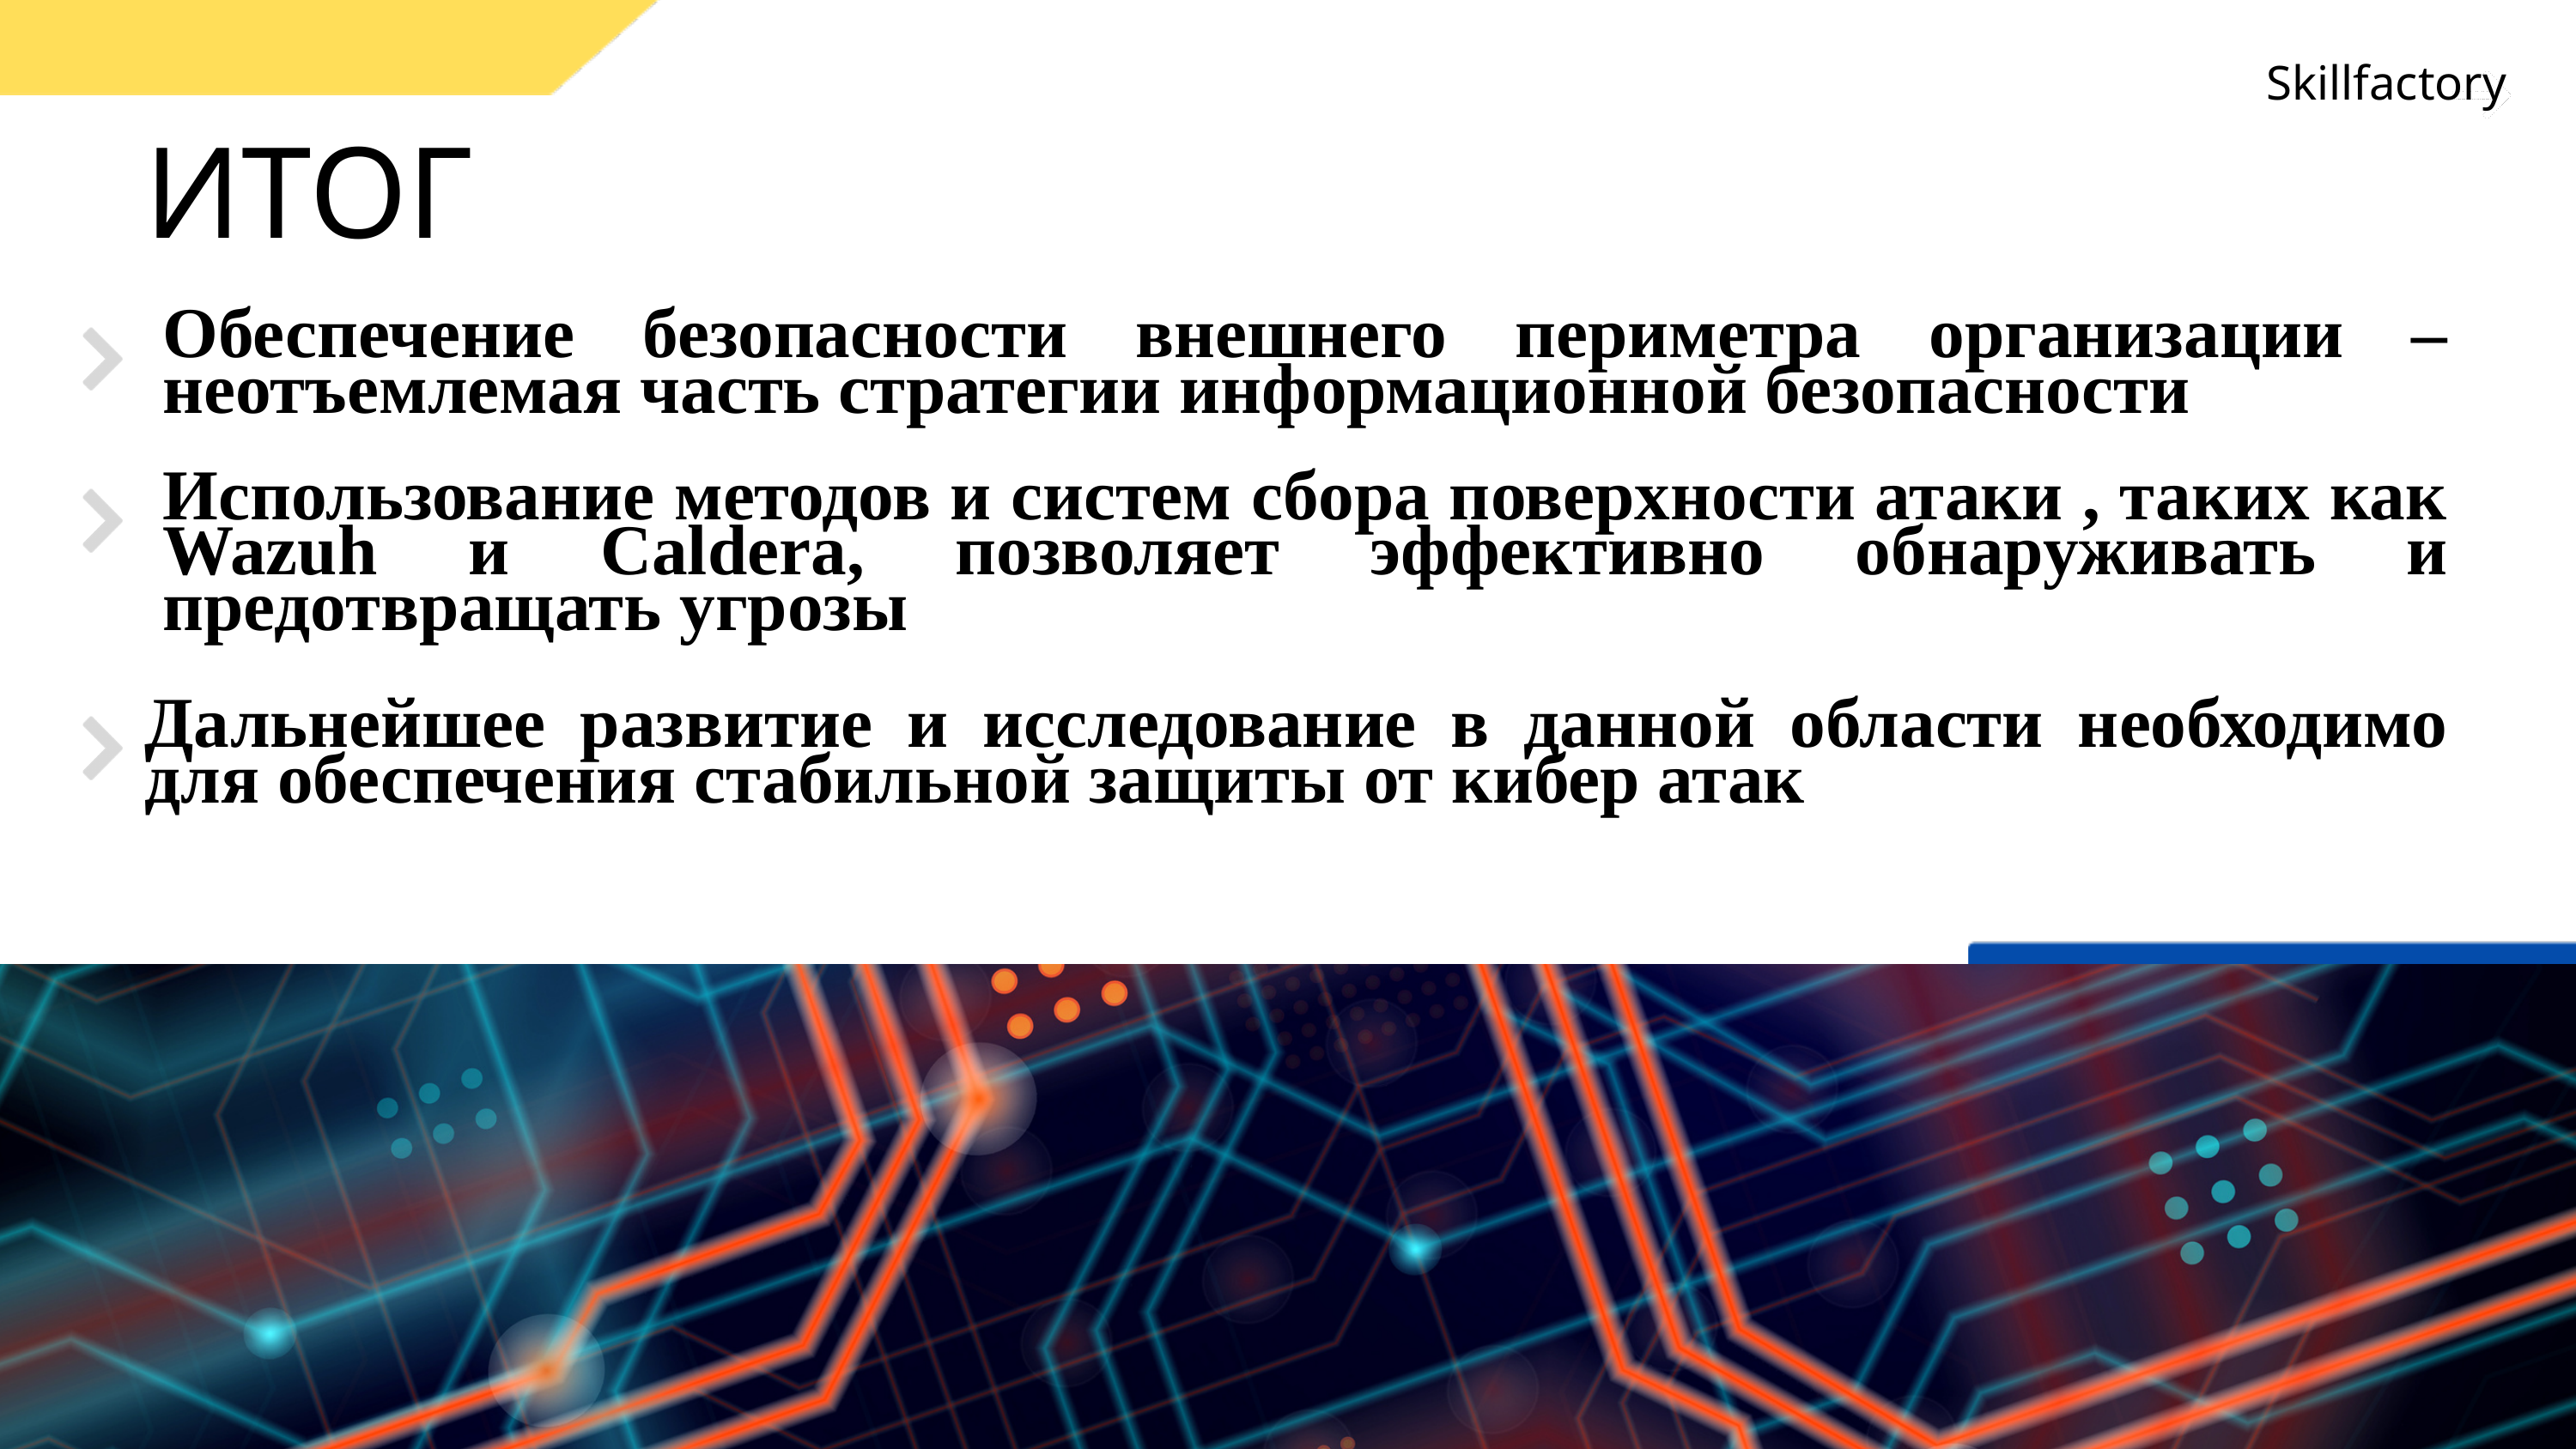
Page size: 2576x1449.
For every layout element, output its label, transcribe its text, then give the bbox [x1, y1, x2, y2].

picture [70, 717, 135, 780]
text_box Обеспечение безопасности внешнего периметра организации – неотъемлемая часть стратегии информационной безопасности [162, 316, 2449, 427]
picture [0, 0, 718, 95]
text_box ИТОГ [144, 127, 553, 264]
text_box Skillfactory [2243, 43, 2530, 110]
text_box Дальнейшее развитие и исследование в данной области необходимо для обеспечения стабильной защиты от кибер атак [144, 706, 2117, 817]
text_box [0, 964, 2576, 1449]
picture [2458, 72, 2502, 126]
picture [70, 328, 135, 391]
text_box Использование методов и систем сбора поверхности атаки , таких как Wazuh и Caldera, позволяет эффективно обнаруживать и предотвращать угрозы [162, 478, 2449, 646]
picture [70, 489, 135, 553]
picture [1969, 675, 2576, 964]
